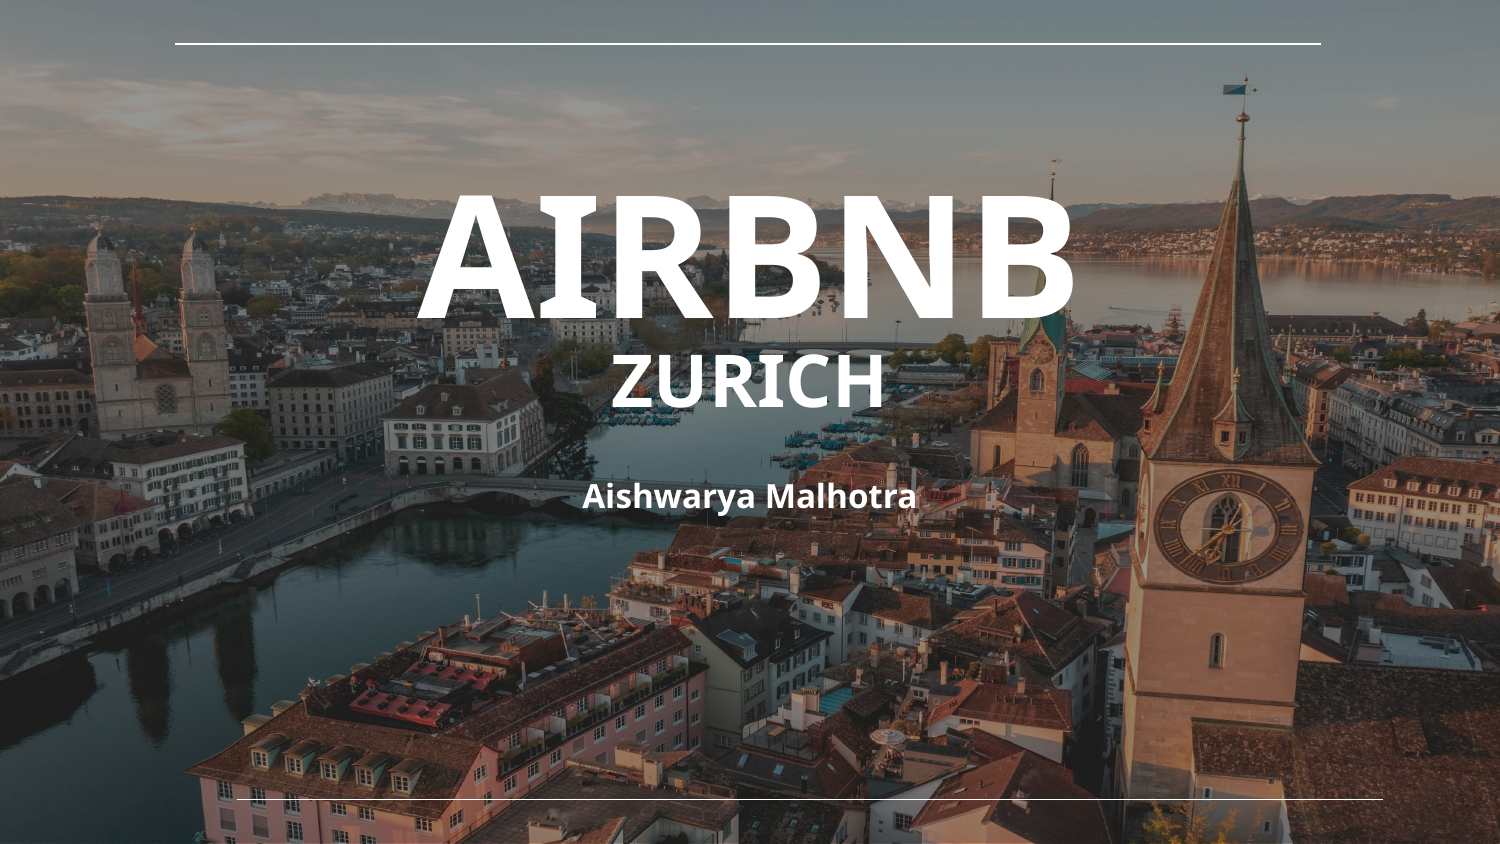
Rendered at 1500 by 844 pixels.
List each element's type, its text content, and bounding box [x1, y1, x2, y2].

subtitle Aishwarya Malhotra [540, 459, 960, 571]
picture [0, 0, 1500, 844]
title AIRBNB ZURICH [309, 184, 1191, 425]
